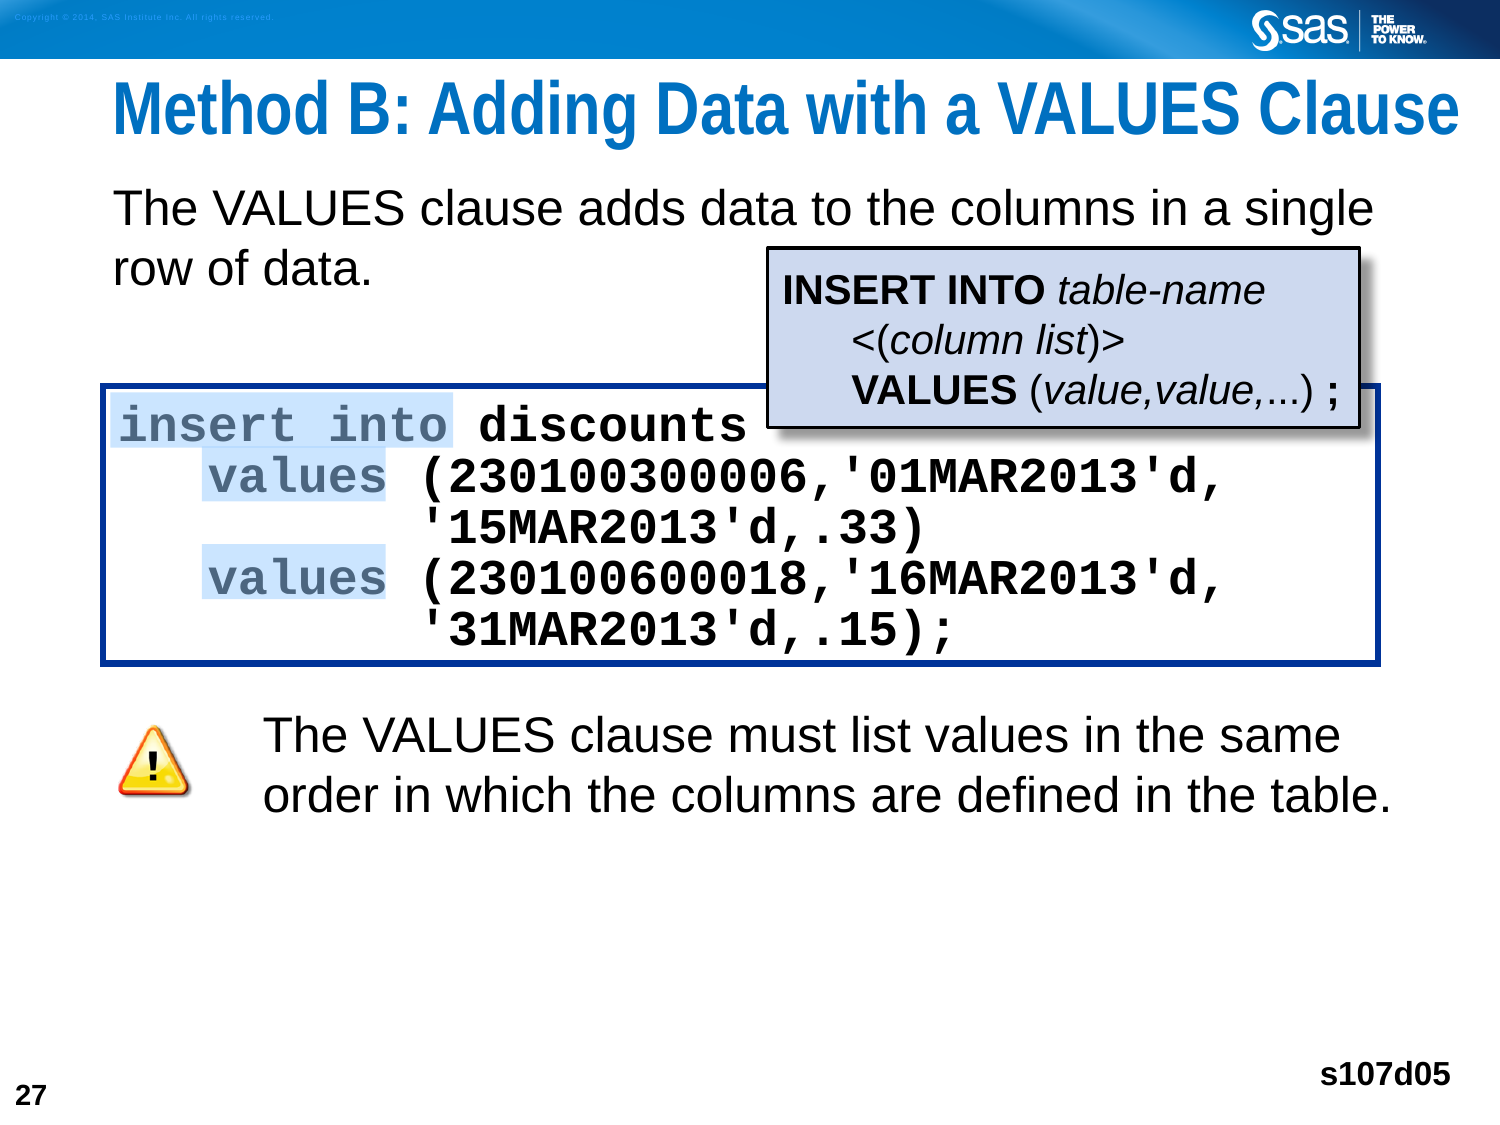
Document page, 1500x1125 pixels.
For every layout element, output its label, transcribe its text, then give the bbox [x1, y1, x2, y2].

text_box [201, 544, 386, 600]
title Method B: Adding Data with a VALUES Clause [112, 75, 1500, 187]
text_box [201, 446, 386, 502]
text_box insert into discounts values (230100300006,'01MAR2013'd, '15MAR2013'd,.33) values (230100600018,'16MAR2013'd, '31MAR2013'd,.15); [103, 385, 1379, 664]
text_box [110, 392, 454, 448]
picture [111, 721, 195, 805]
text_box s107d05 [1305, 1037, 1466, 1107]
list The VALUES clause adds data to the columns in a single row of data. The VALUES clause must list values in the same order in which the columns are defined in the table. [112, 175, 1400, 1069]
picture [0, 0, 1500, 59]
text_box INSERT INTO table-name <(column list)> VALUES (value,value,...) ; [767, 247, 1360, 428]
